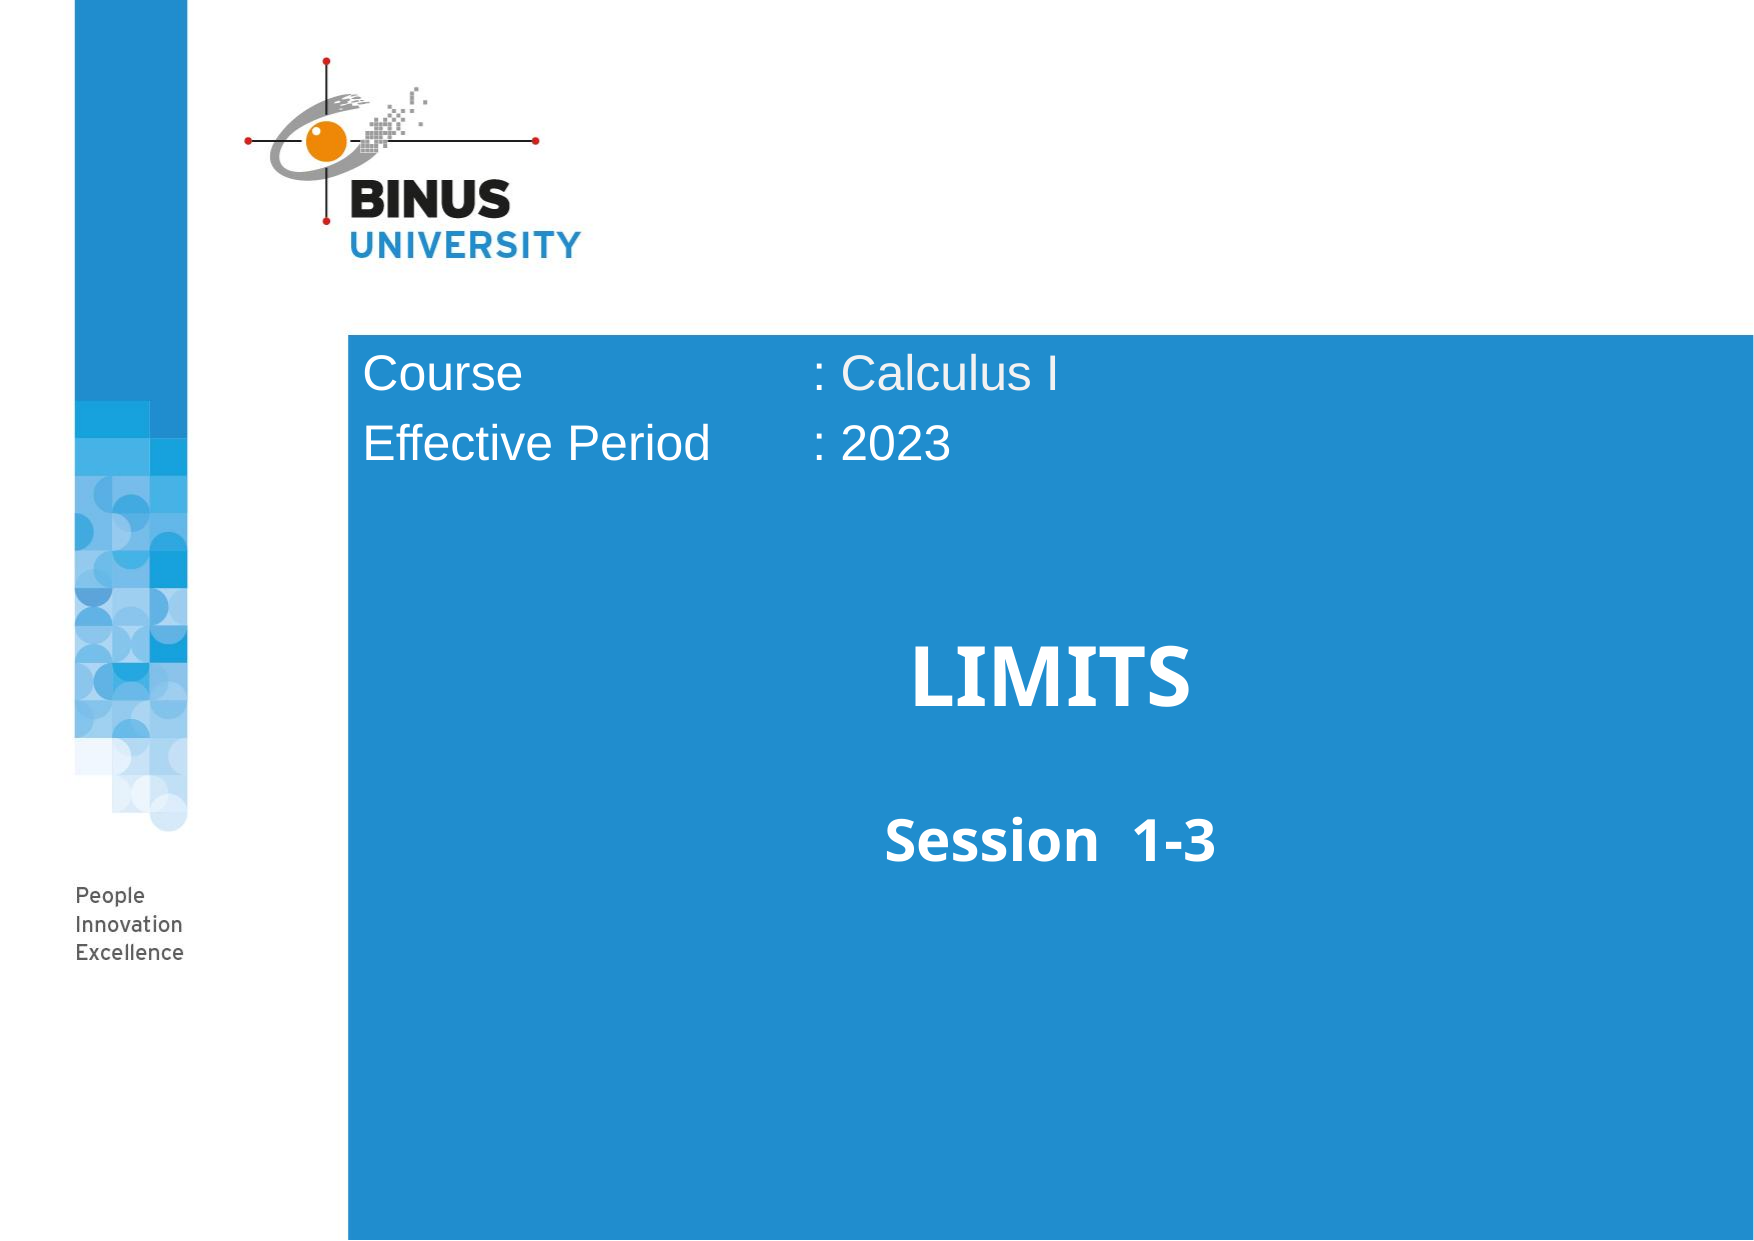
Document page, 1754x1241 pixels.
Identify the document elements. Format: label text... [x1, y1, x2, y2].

text_box LIMITS Session 1-3 [347, 615, 1754, 1007]
text_box Course : Calculus I Effective Period : 2023 [347, 332, 1754, 499]
picture [0, 0, 1754, 1240]
